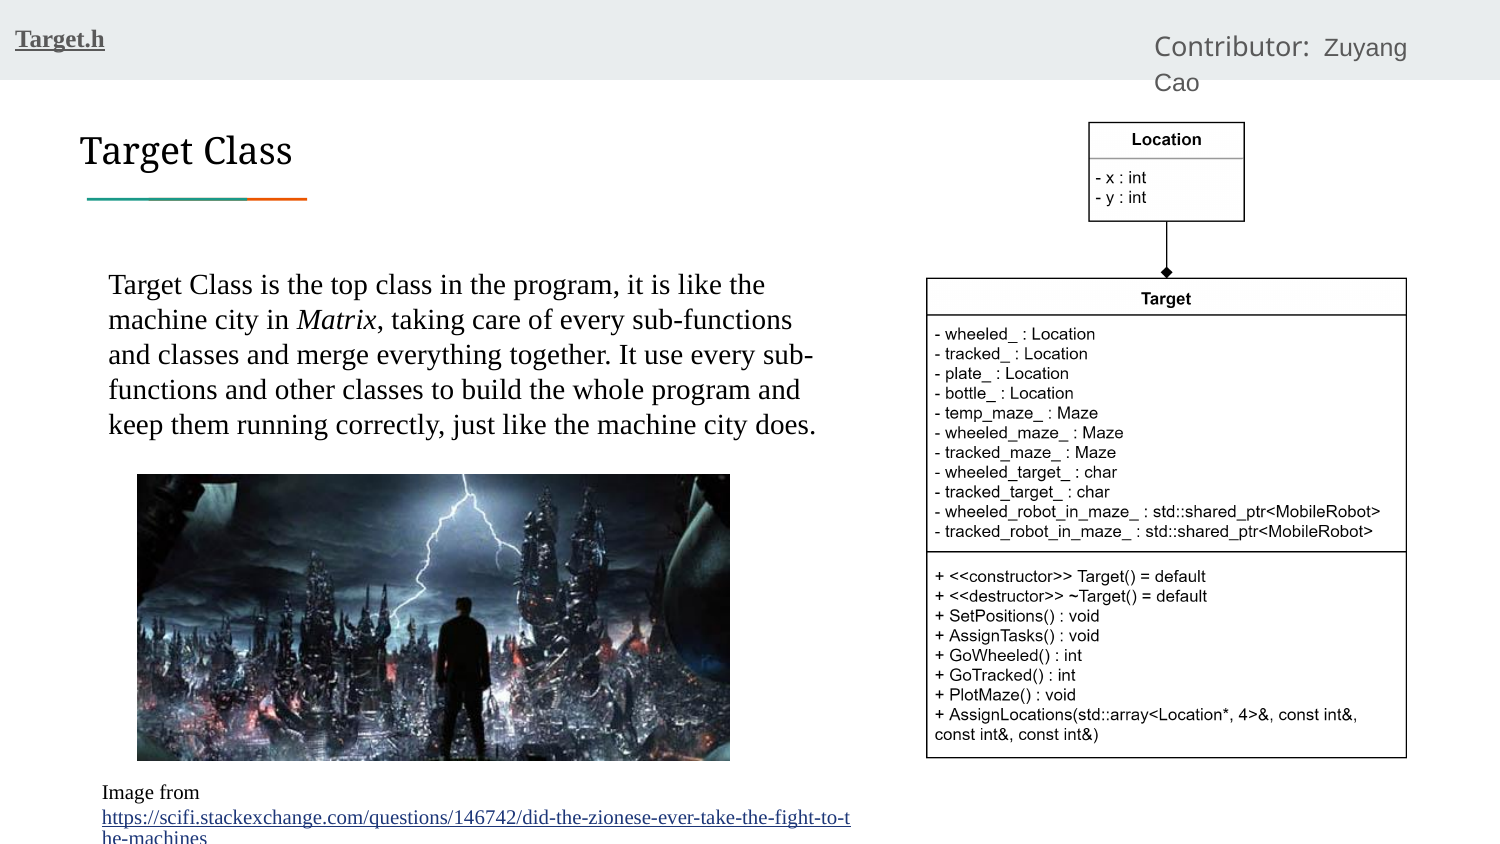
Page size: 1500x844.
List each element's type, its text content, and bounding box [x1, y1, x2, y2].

text_box Target Class is the top class in the program, it is like the machine city in Matrix, taking care of every sub-functions and classes and merge everything together. It use every sub-functions and other classes to build the whole program and keep them running correctly, just like the machine city does. [93, 250, 838, 470]
text_box Image from https://scifi.stackexchange.com/questions/146742/did-the-zionese-ever-take-the-fight-to-the-machines [86, 763, 875, 815]
text_box Target.h [0, 7, 480, 77]
list Contributor: Zuyang Cao [1139, 9, 1466, 70]
text_box Target Class [64, 112, 366, 192]
picture [136, 474, 730, 761]
picture [926, 121, 1407, 761]
